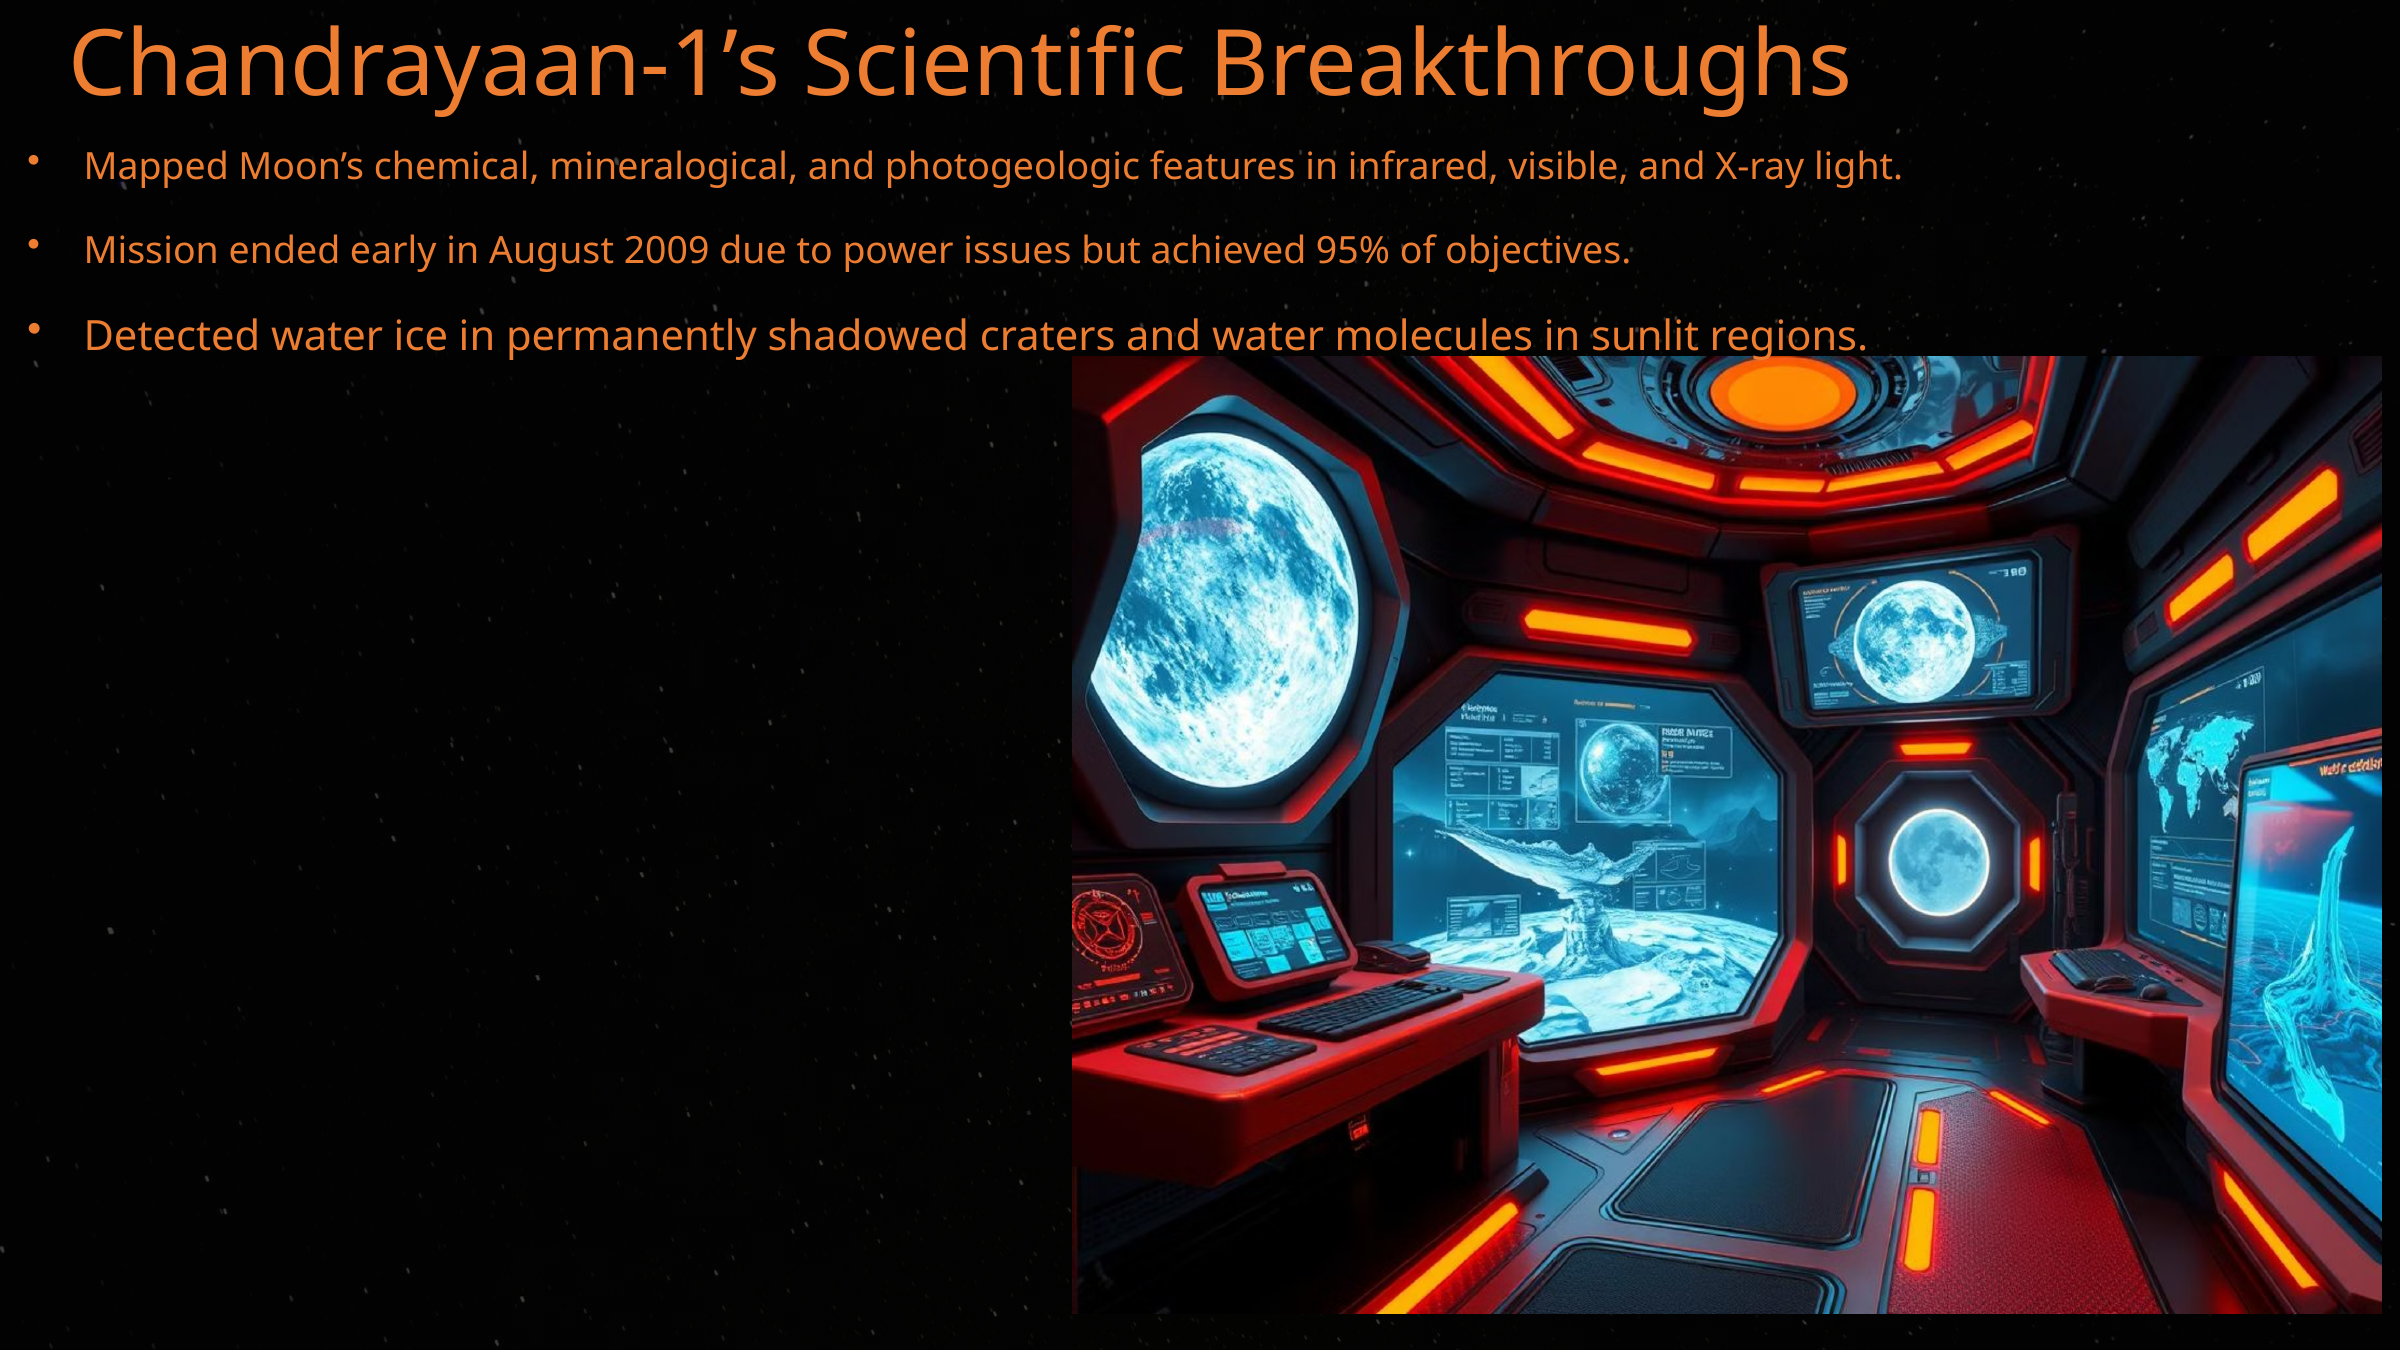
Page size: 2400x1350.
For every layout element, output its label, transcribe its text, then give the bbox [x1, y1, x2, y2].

text_box Chandrayaan-1’s Scientific Breakthroughs [68, 53, 1009, 115]
text_box Mapped Moon’s chemical, mineralogical, and photogeologic features in infrared, visible, and X-ray light. [27, 156, 2291, 188]
text_box Mission ended early in August 2009 due to power issues but achieved 95% of objectives. [27, 241, 2291, 273]
picture [0, 0, 2400, 1350]
text_box Detected water ice in permanently shadowed craters and water molecules in sunlit regions. [27, 328, 2291, 360]
